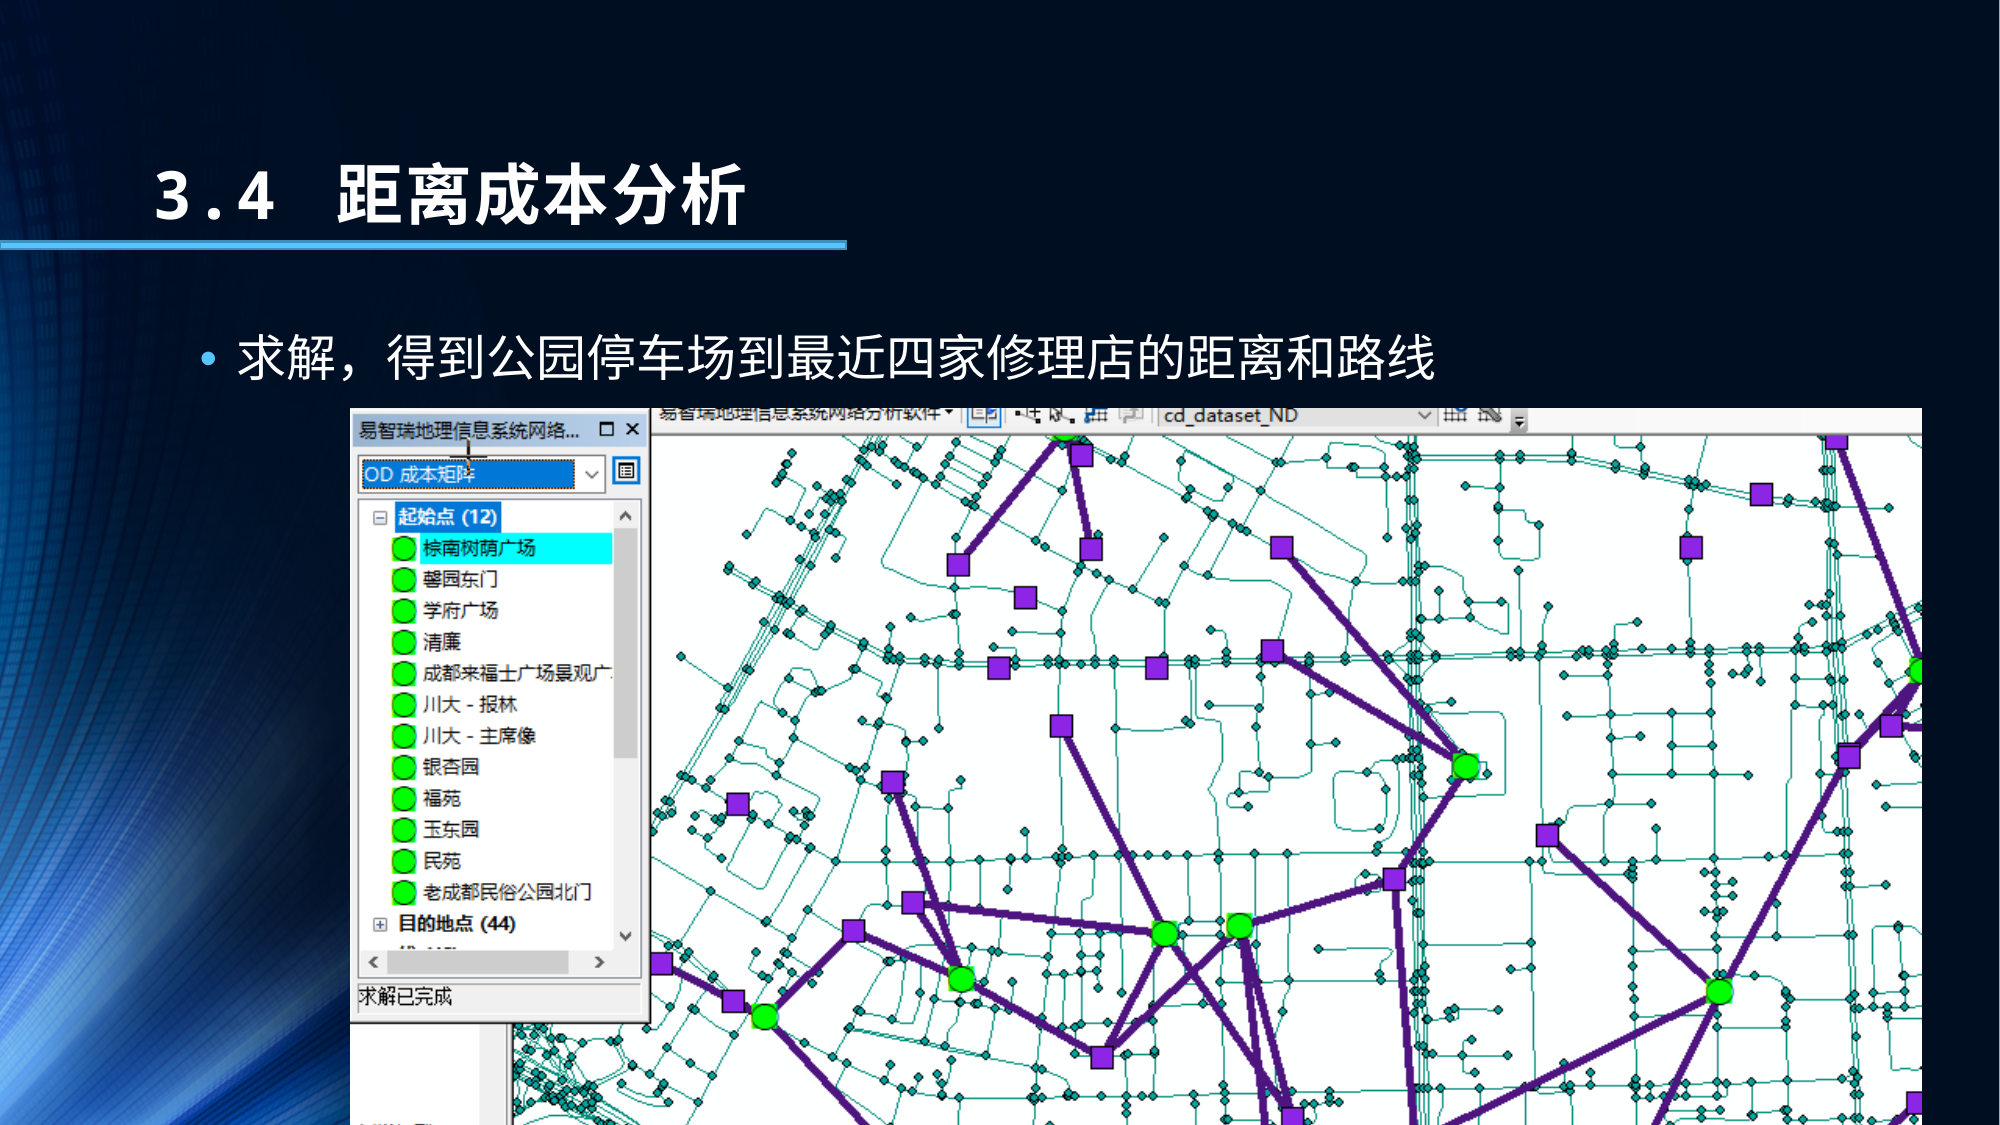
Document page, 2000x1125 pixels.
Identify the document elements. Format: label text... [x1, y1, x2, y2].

title 3.4 距离成本分析 [137, 16, 1638, 242]
picture [0, 0, 2000, 1125]
list 求解，得到公园停车场到最近四家修理店的距离和路线 [184, 326, 1684, 1002]
